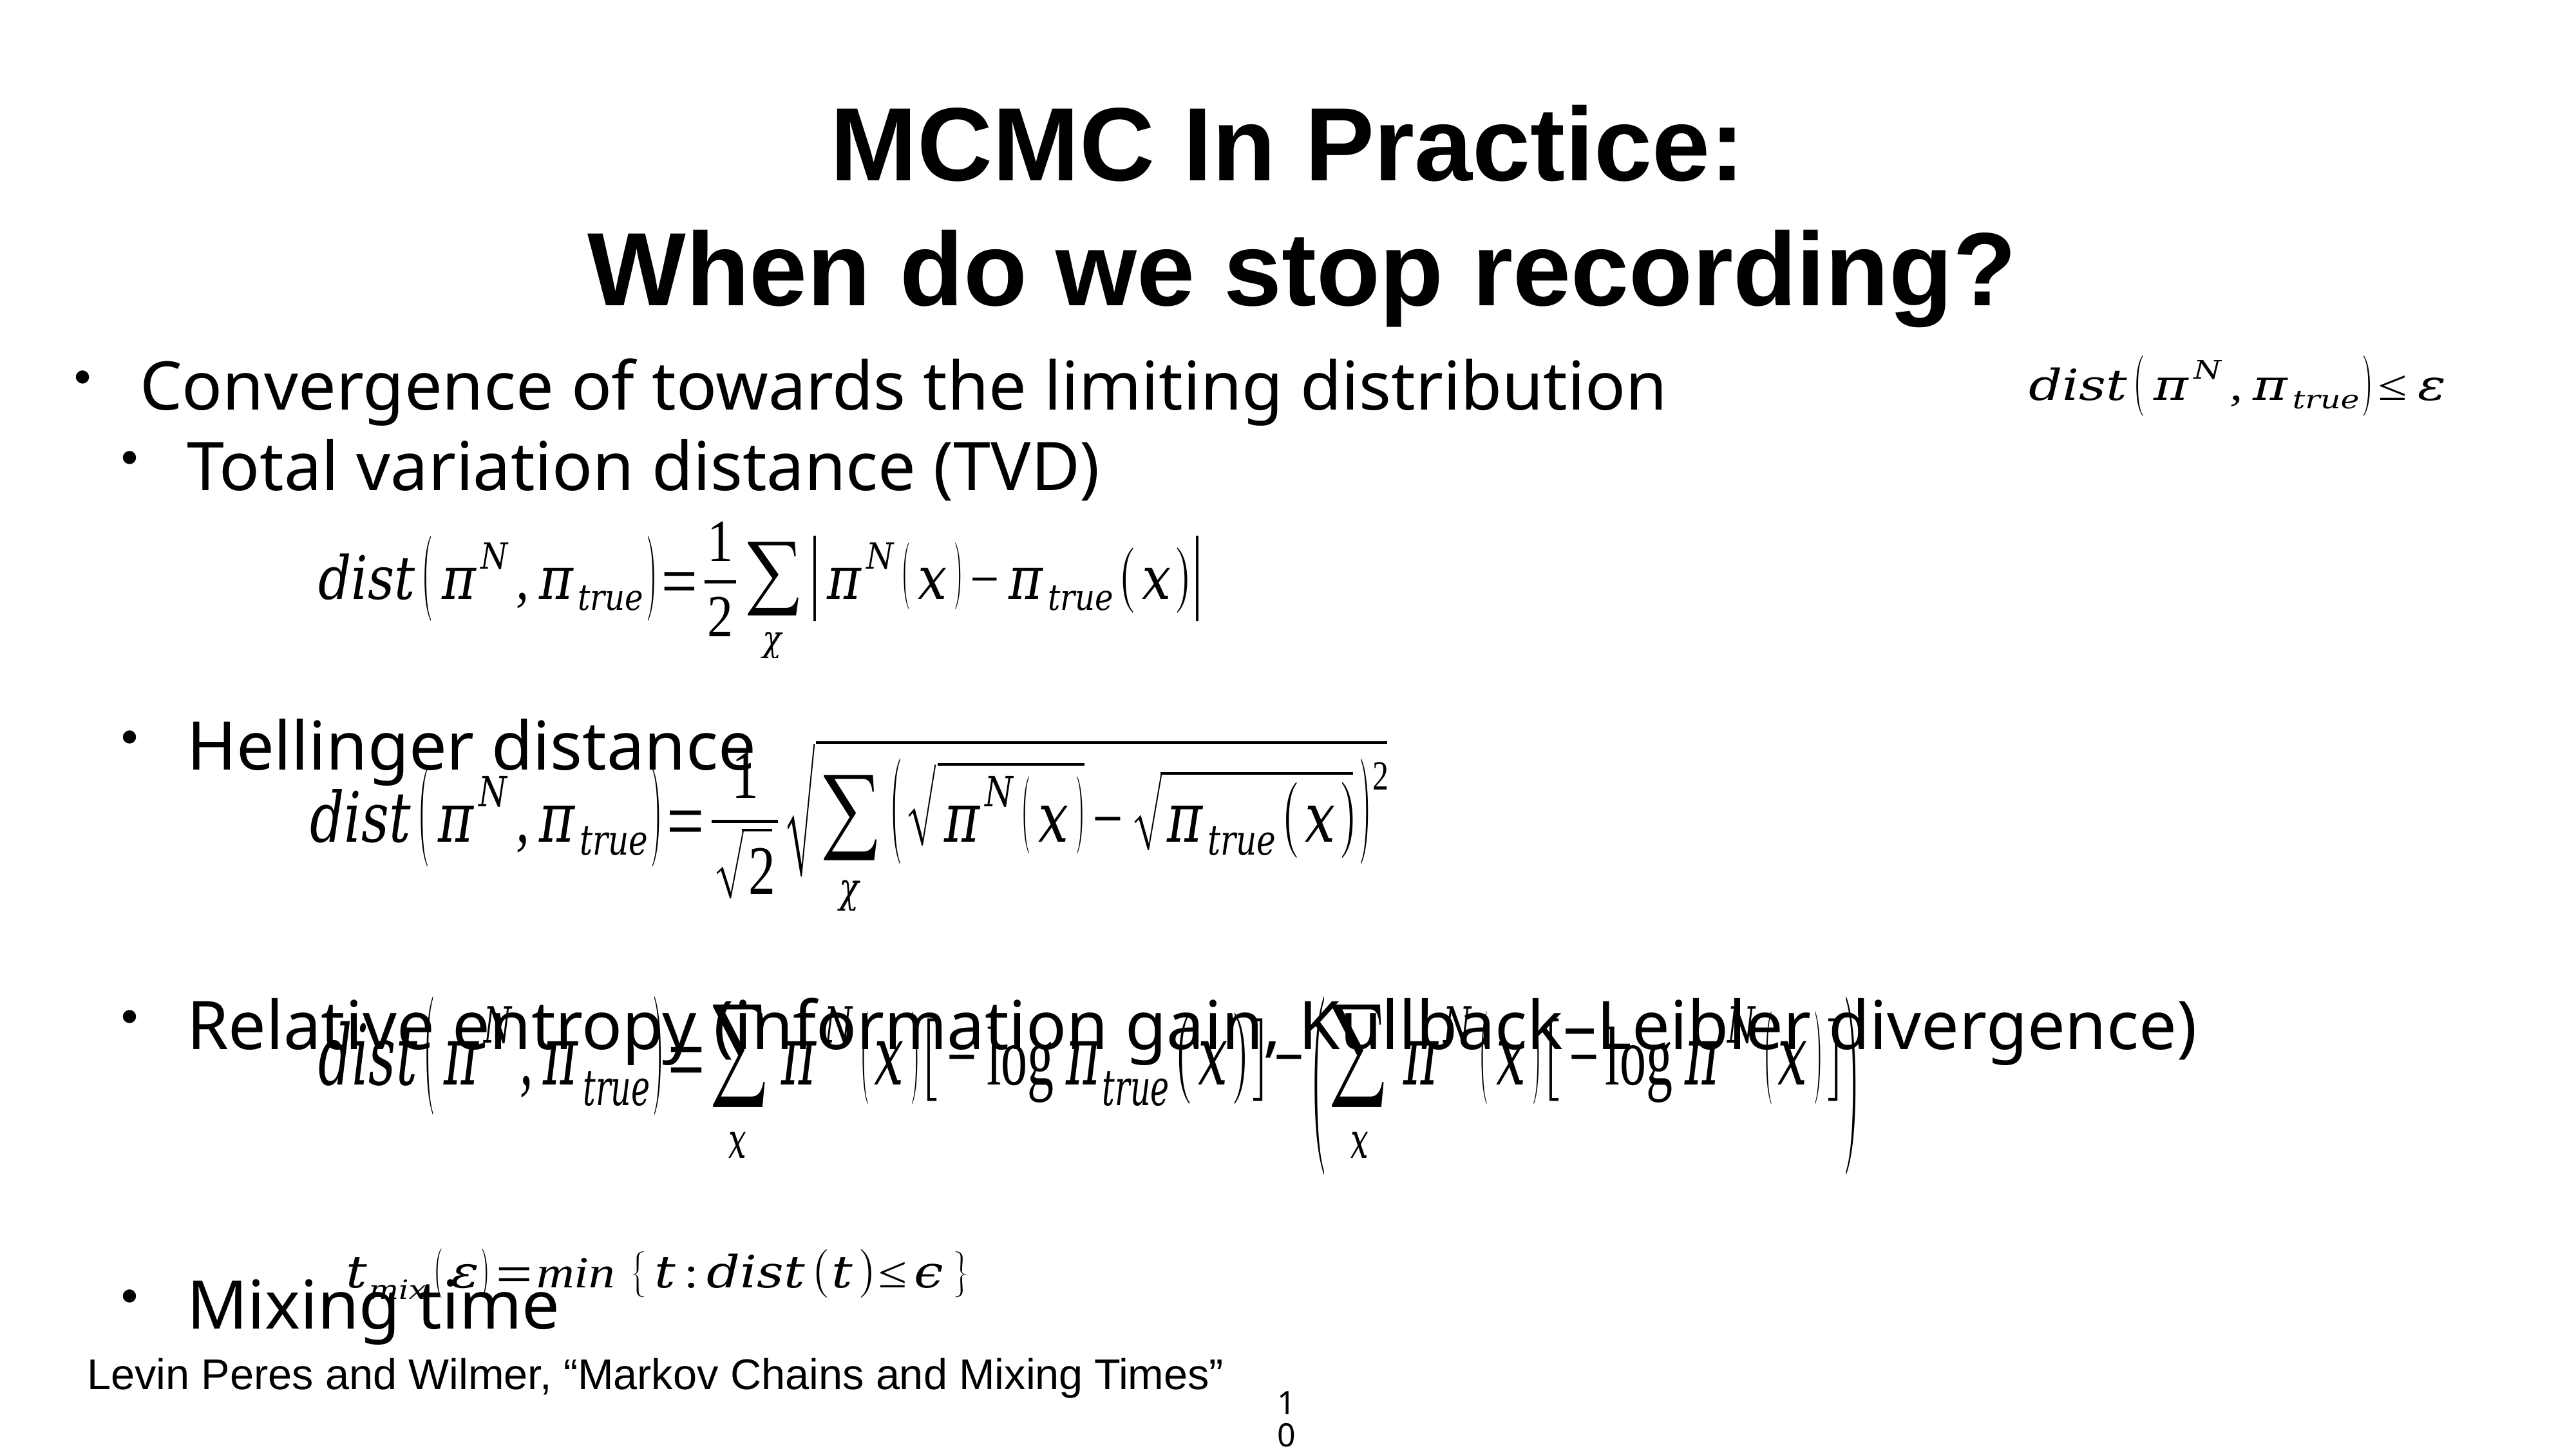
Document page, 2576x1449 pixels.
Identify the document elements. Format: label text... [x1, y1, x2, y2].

title MCMC In Practice: When do we stop recording? [66, 66, 2510, 336]
text_box Levin Peres and Wilmer, “Markov Chains and Mixing Times” [79, 1338, 1244, 1406]
slide_number 10 [1269, 1374, 1305, 1429]
